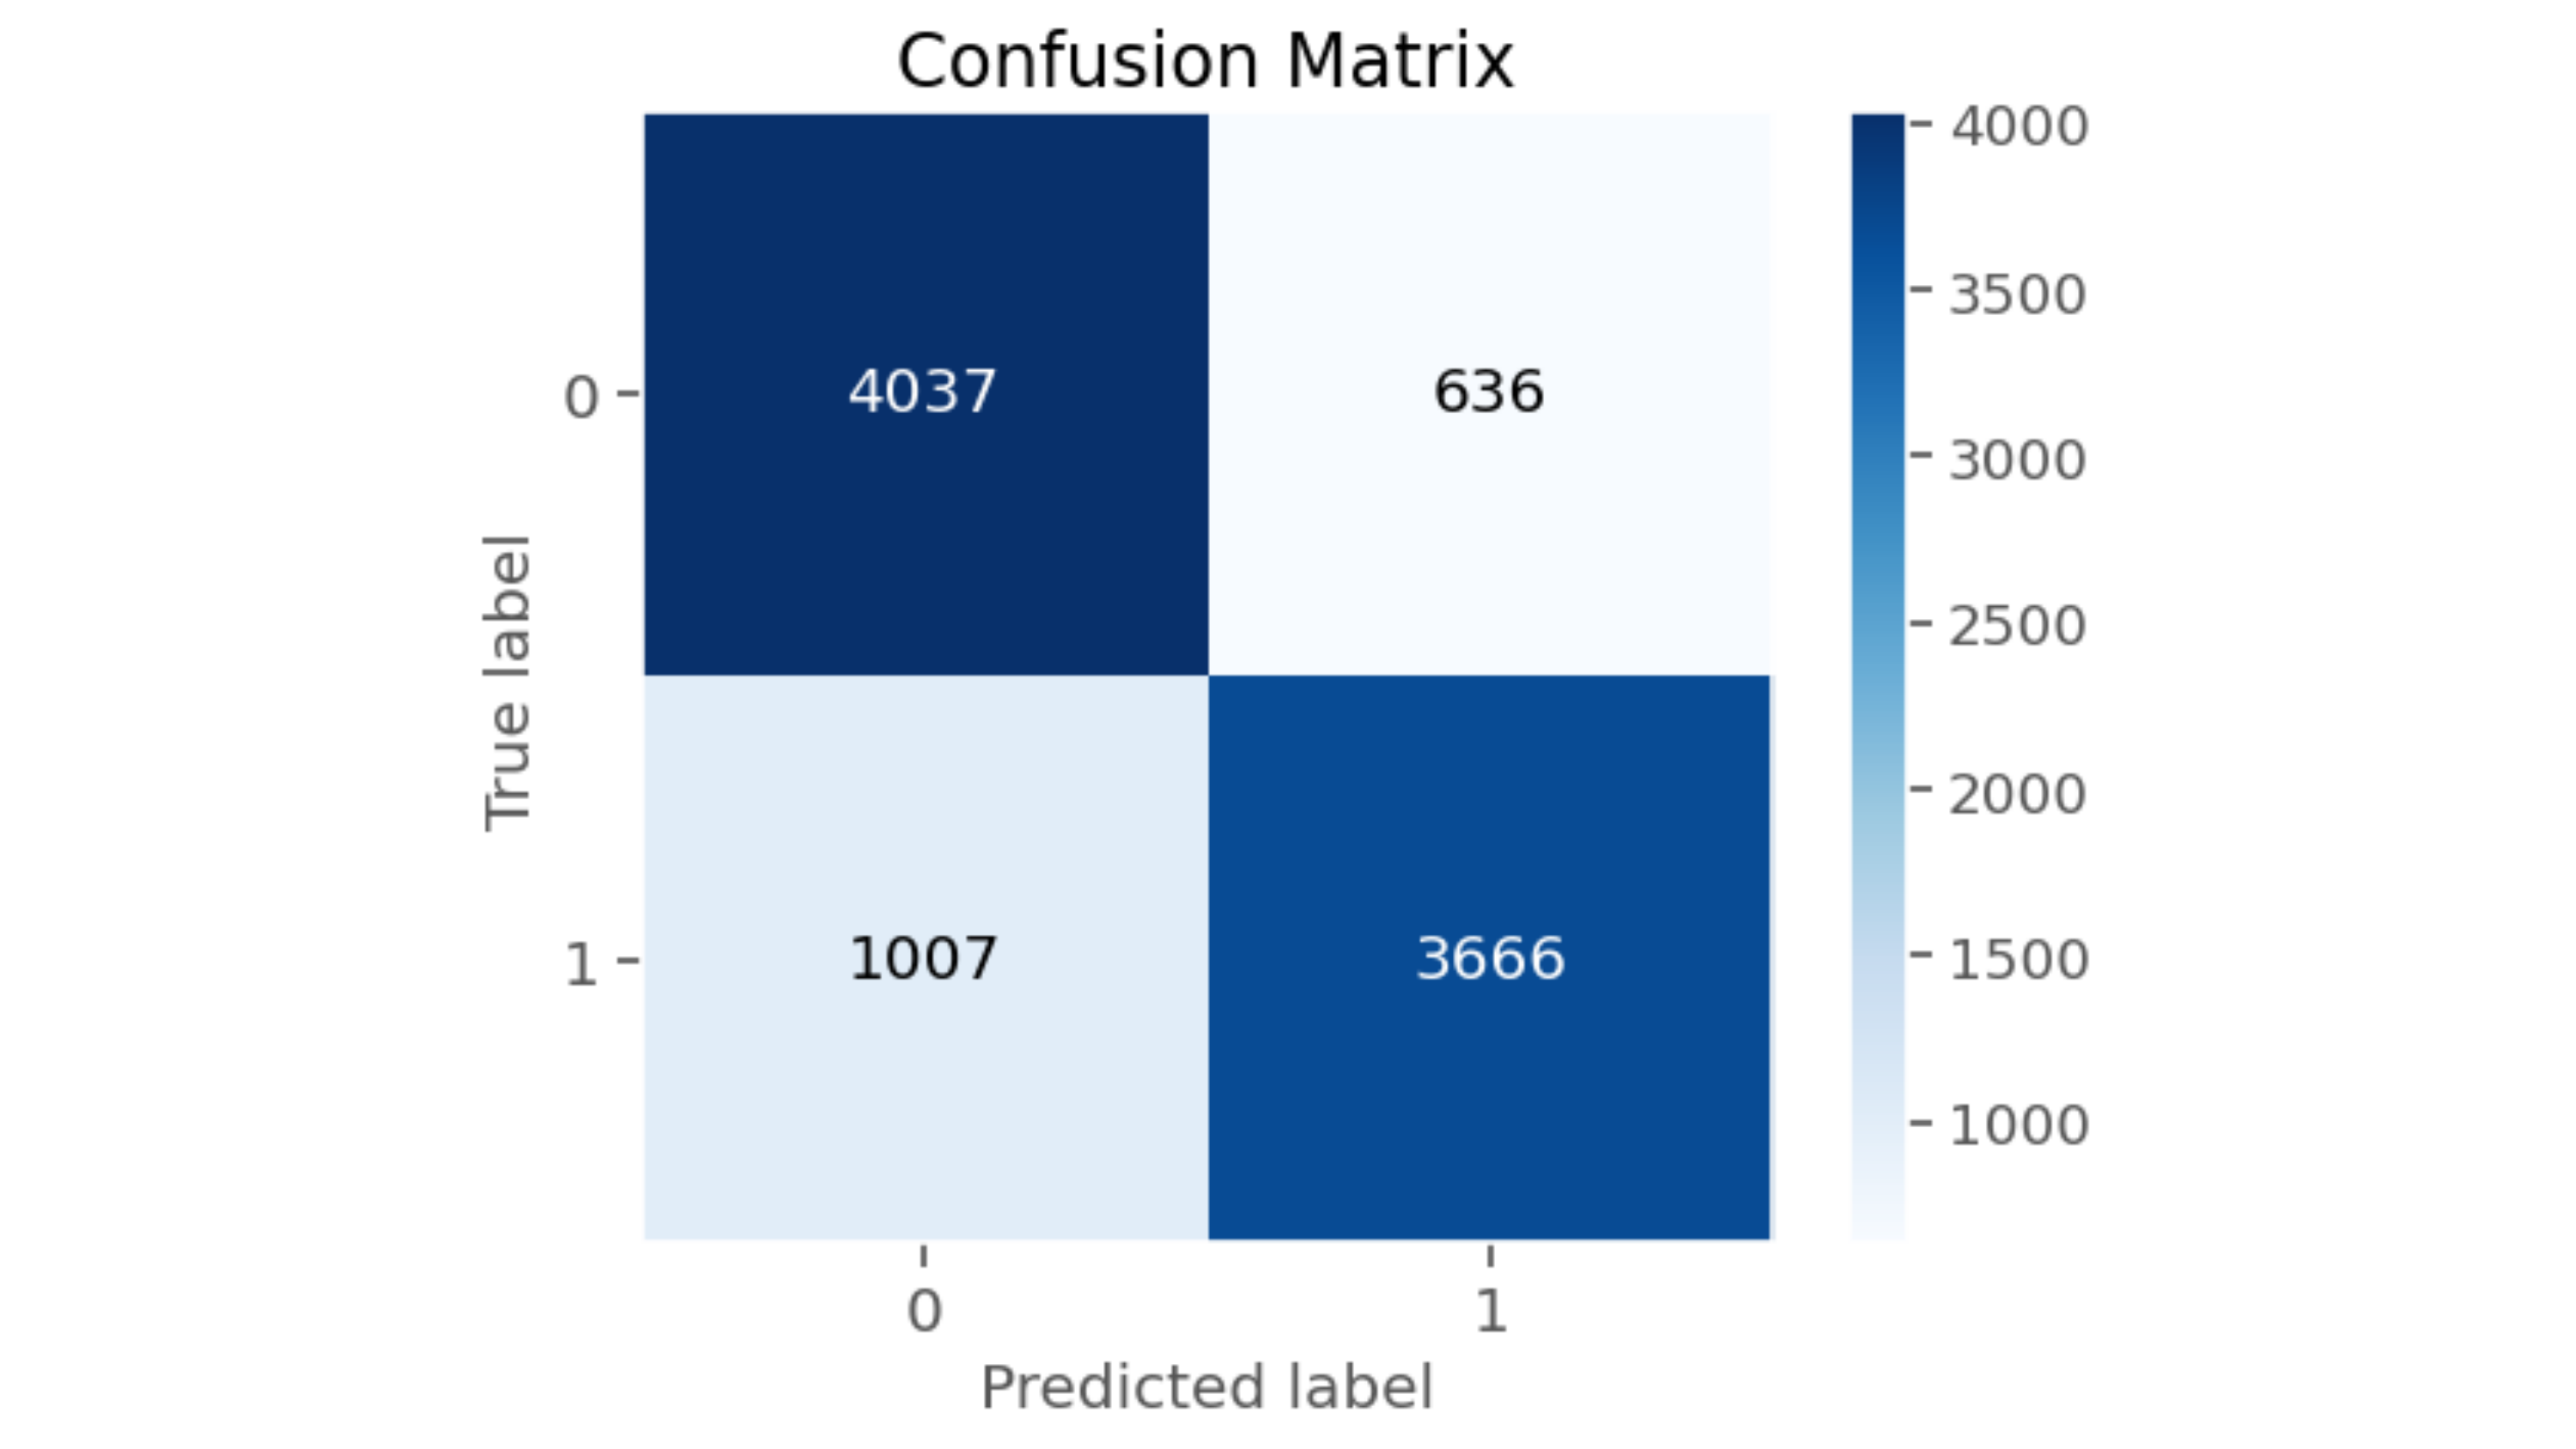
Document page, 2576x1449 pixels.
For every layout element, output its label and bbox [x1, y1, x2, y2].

picture [456, 0, 2120, 1449]
